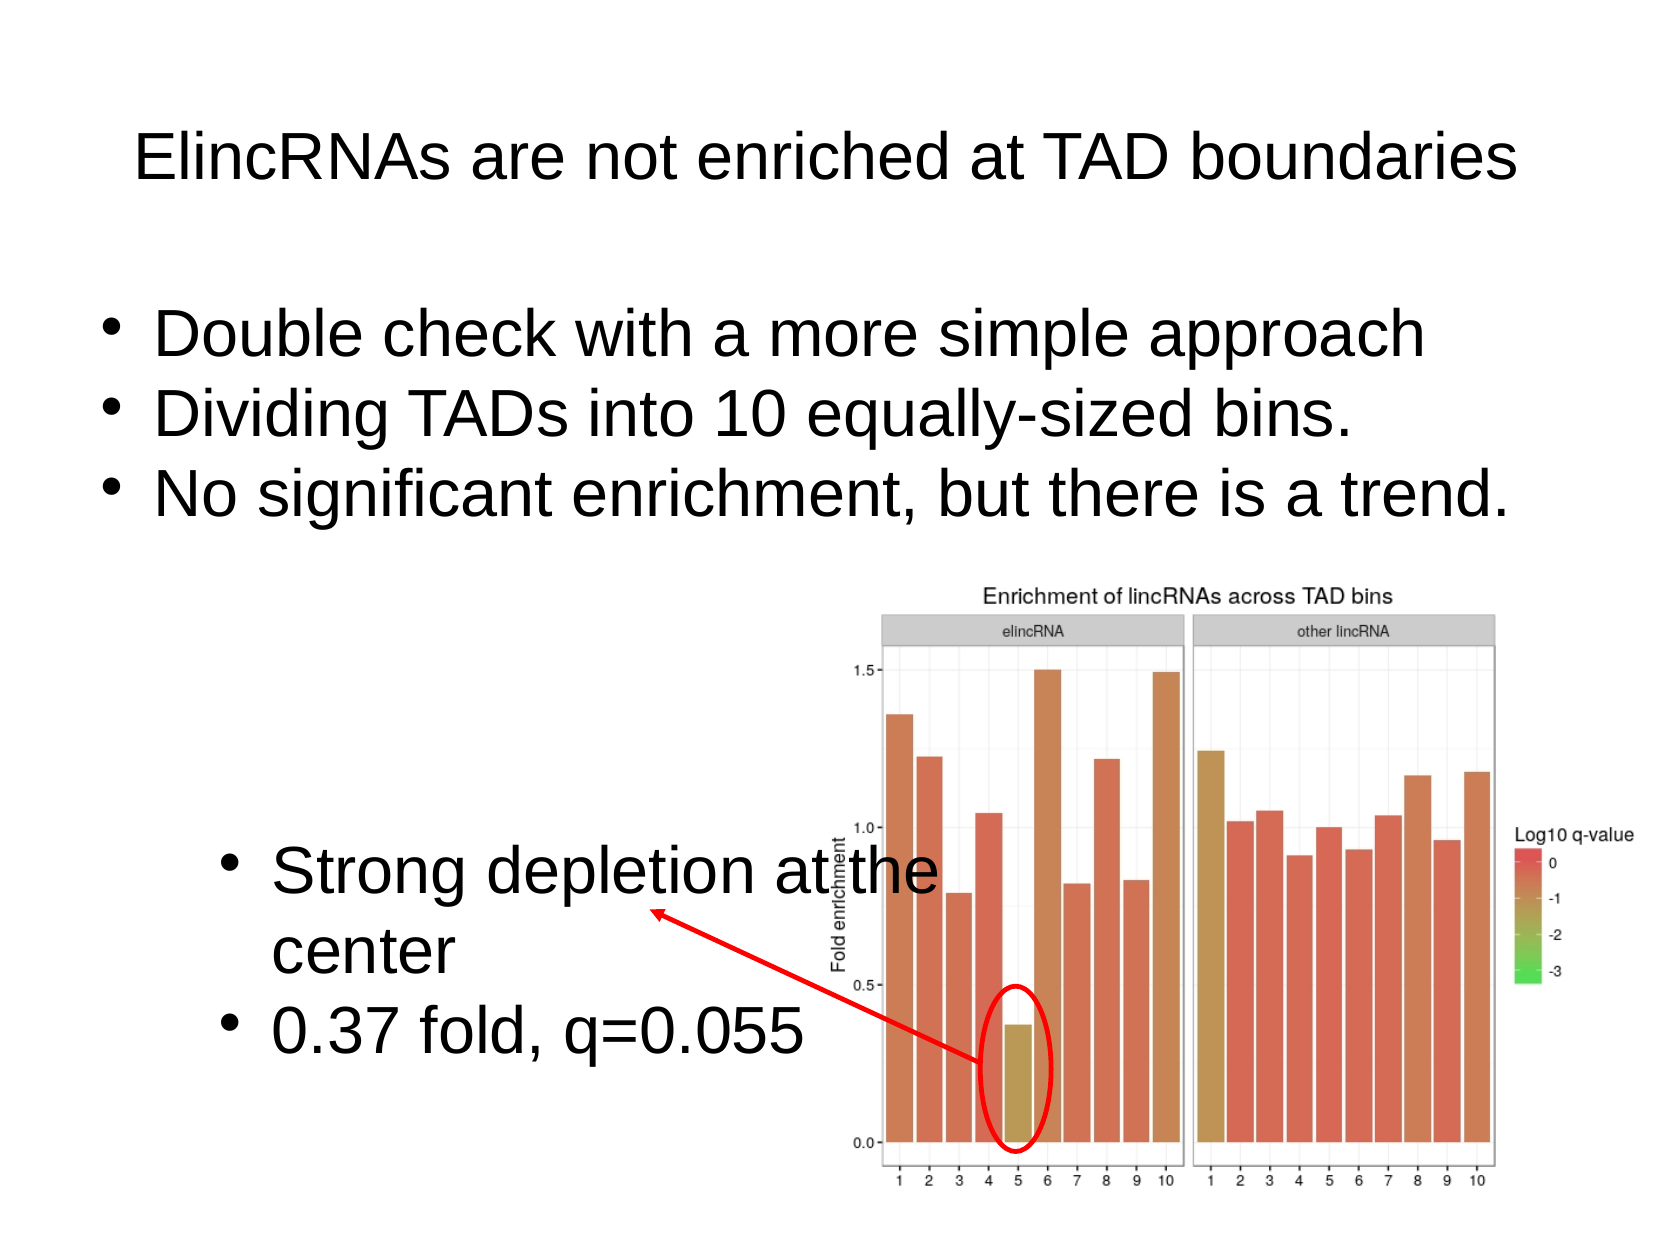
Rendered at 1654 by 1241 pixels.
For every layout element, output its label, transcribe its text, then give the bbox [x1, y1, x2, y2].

text_box Strong depletion at the center 0.37 fold, q=0.055 [200, 826, 813, 920]
text_box ElincRNAs are not enriched at TAD boundaries [82, 49, 1571, 257]
picture [818, 578, 1654, 1221]
text_box Double check with a more simple approach Dividing TADs into 10 equally-sized bins. No significant enrichment, but there is a trend. [82, 290, 1571, 1010]
